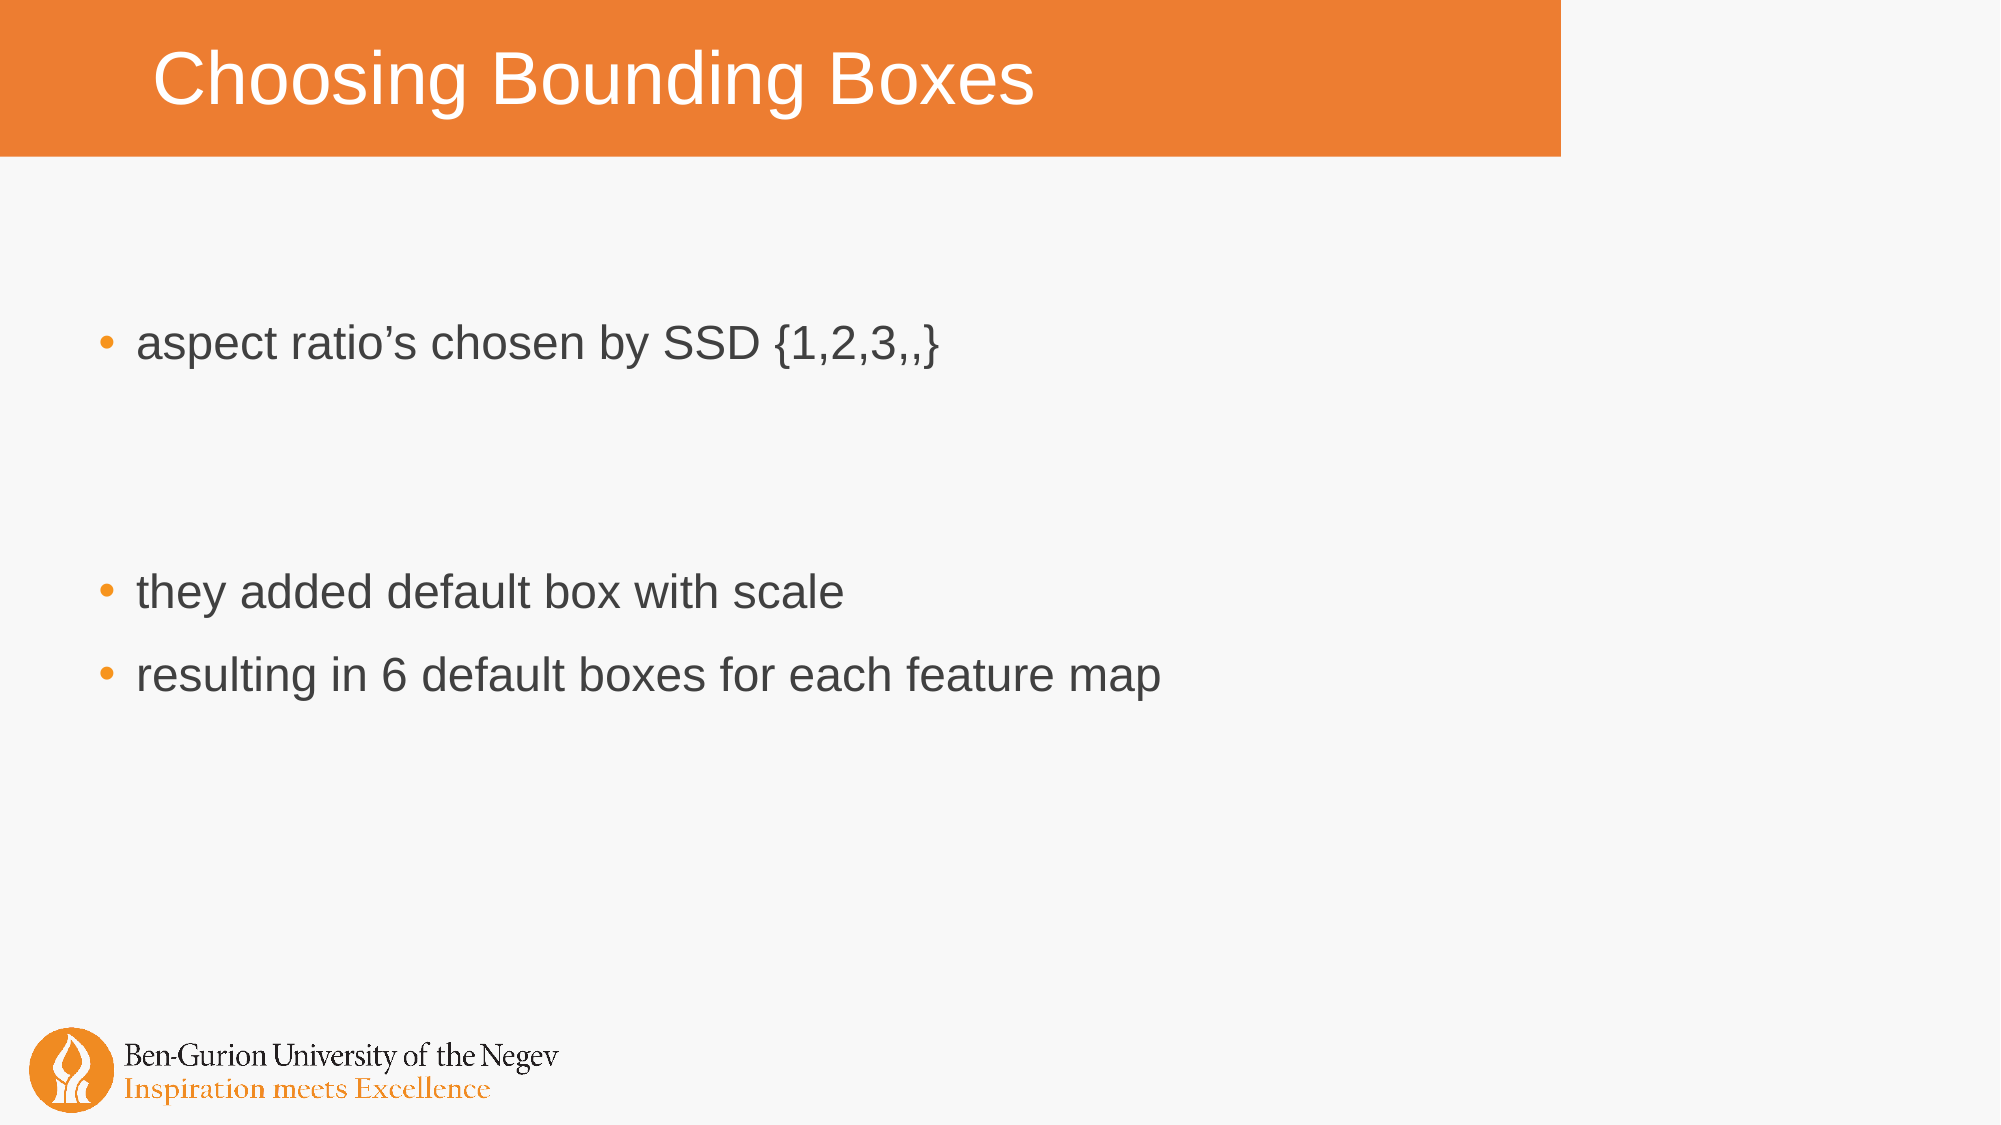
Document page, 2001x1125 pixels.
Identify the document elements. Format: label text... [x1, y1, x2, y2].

picture [27, 1026, 568, 1114]
title Choosing Bounding Boxes [137, 9, 1590, 151]
